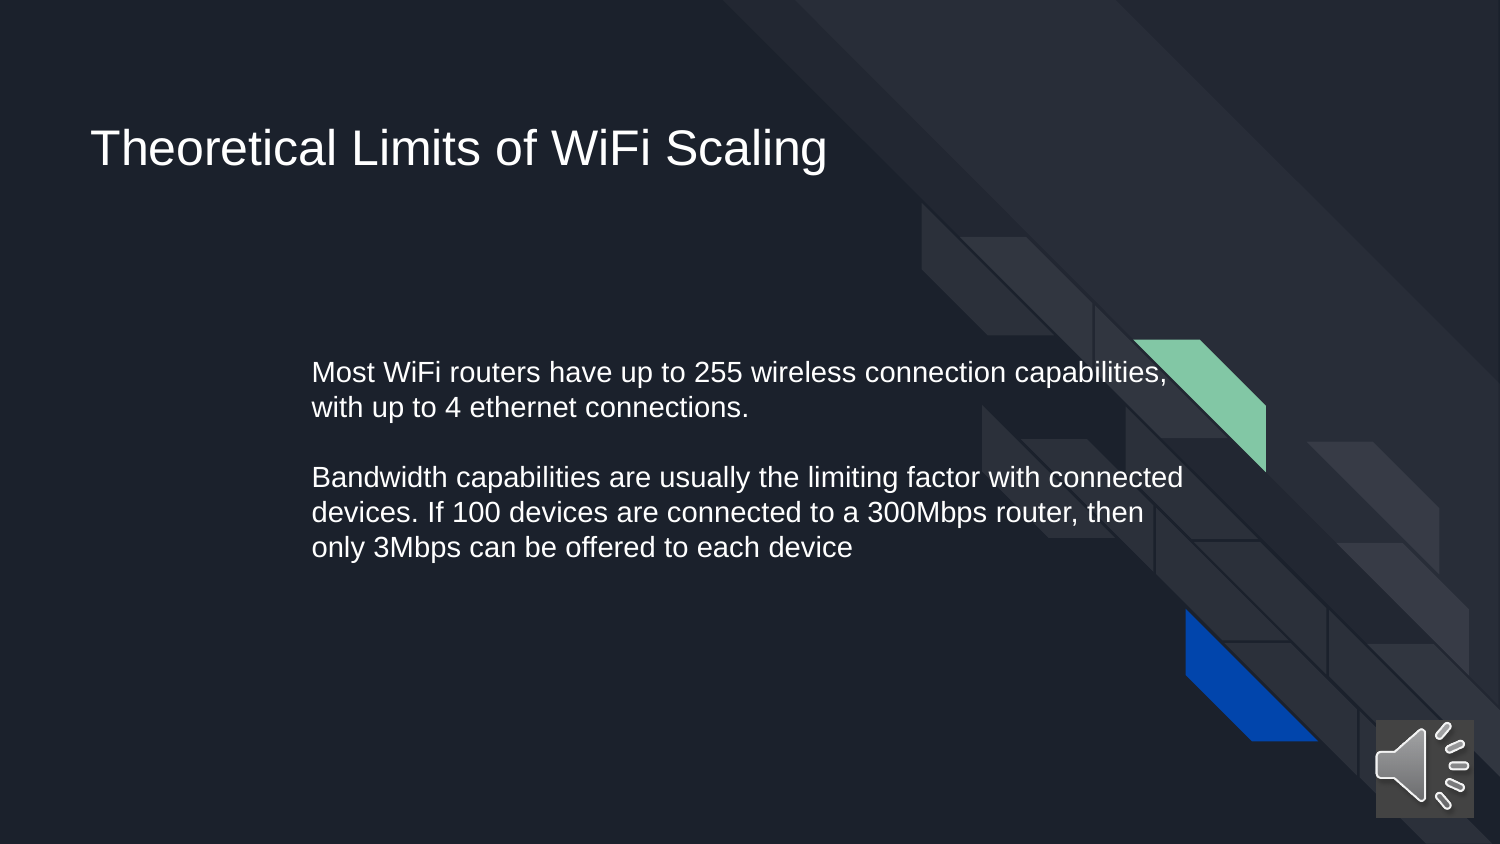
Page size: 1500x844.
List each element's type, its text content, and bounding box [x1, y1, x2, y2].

picture [1374, 718, 1476, 819]
text_box Most WiFi routers have up to 255 wireless connection capabilities, with up to 4 ethernet connections. Bandwidth capabilities are usually the limiting factor with connected devices. If 100 devices are connected to a 300Mbps router, then only 3Mbps can be offered to each device [296, 338, 1204, 444]
text_box Theoretical Limits of WiFi Scaling [75, 100, 983, 207]
